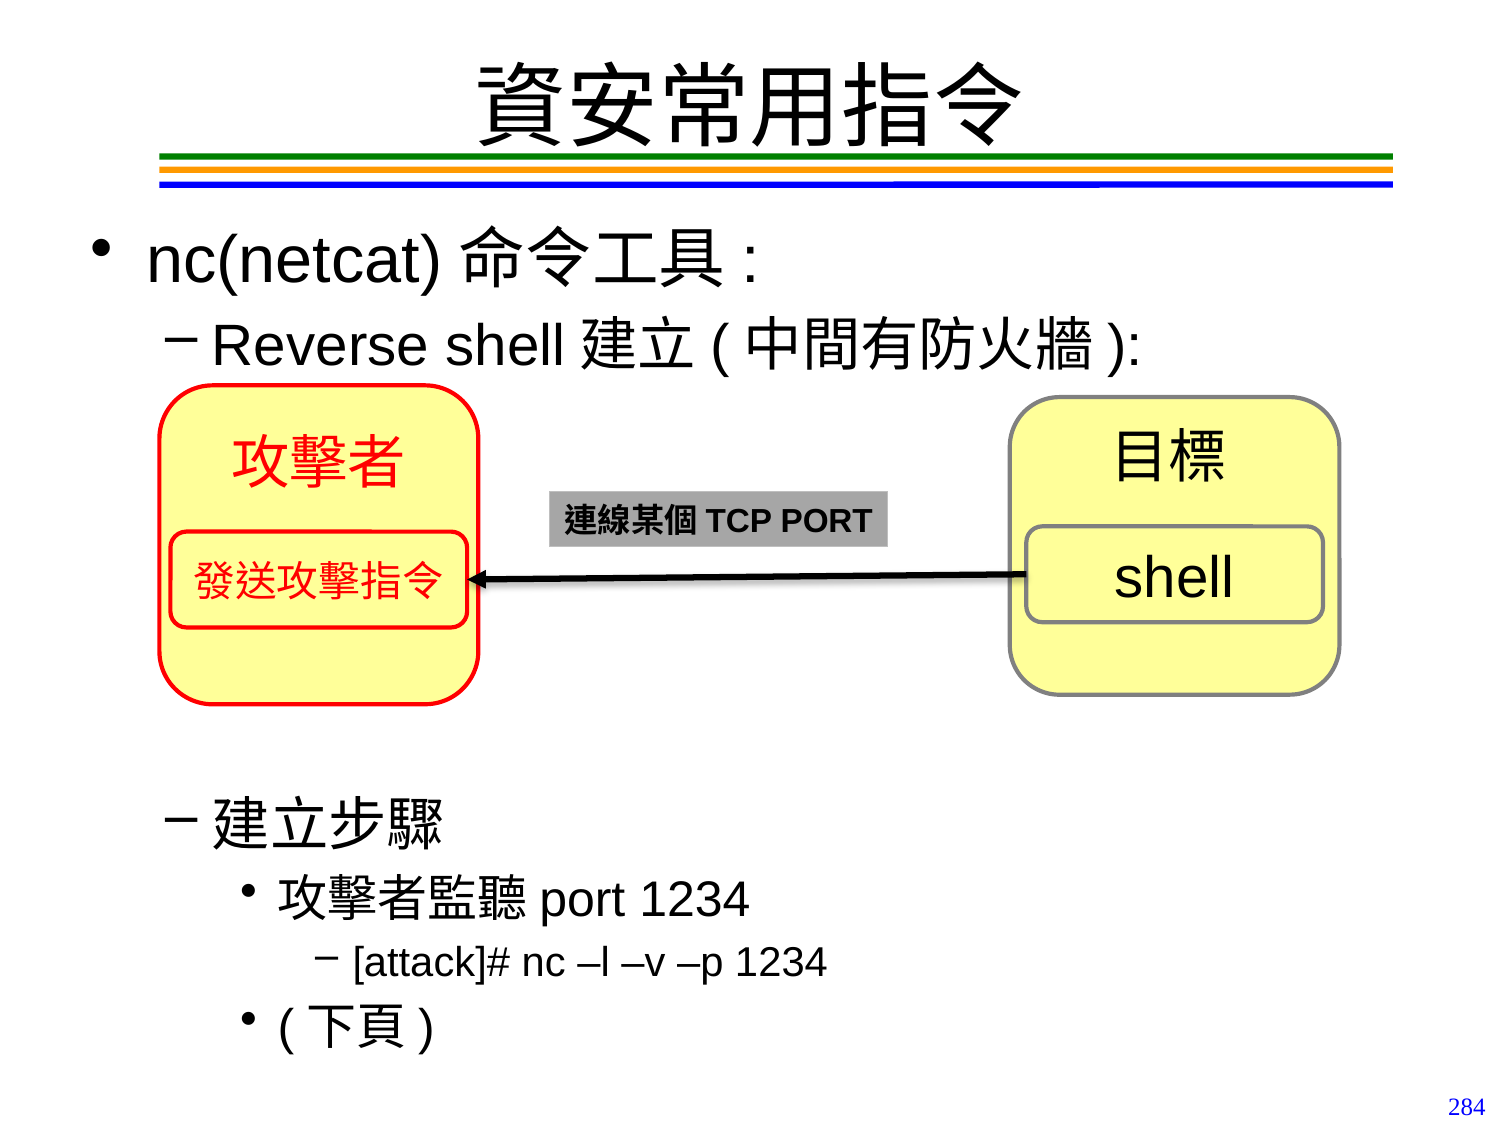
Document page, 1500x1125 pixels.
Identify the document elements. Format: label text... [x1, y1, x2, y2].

text_box 連線某個TCP PORT [549, 491, 888, 547]
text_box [1009, 396, 1340, 695]
title 資安常用指令 [75, 45, 1425, 161]
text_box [159, 385, 479, 705]
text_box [466, 574, 1027, 580]
slide_number 284 [1150, 1082, 1500, 1119]
list nc(netcat)命令工具: Reverse shell建立(中間有防火牆): 建立步驟 攻擊者監聽port 1234 [attack]# nc –l –v –p 1234 (下頁) [75, 207, 1425, 1125]
